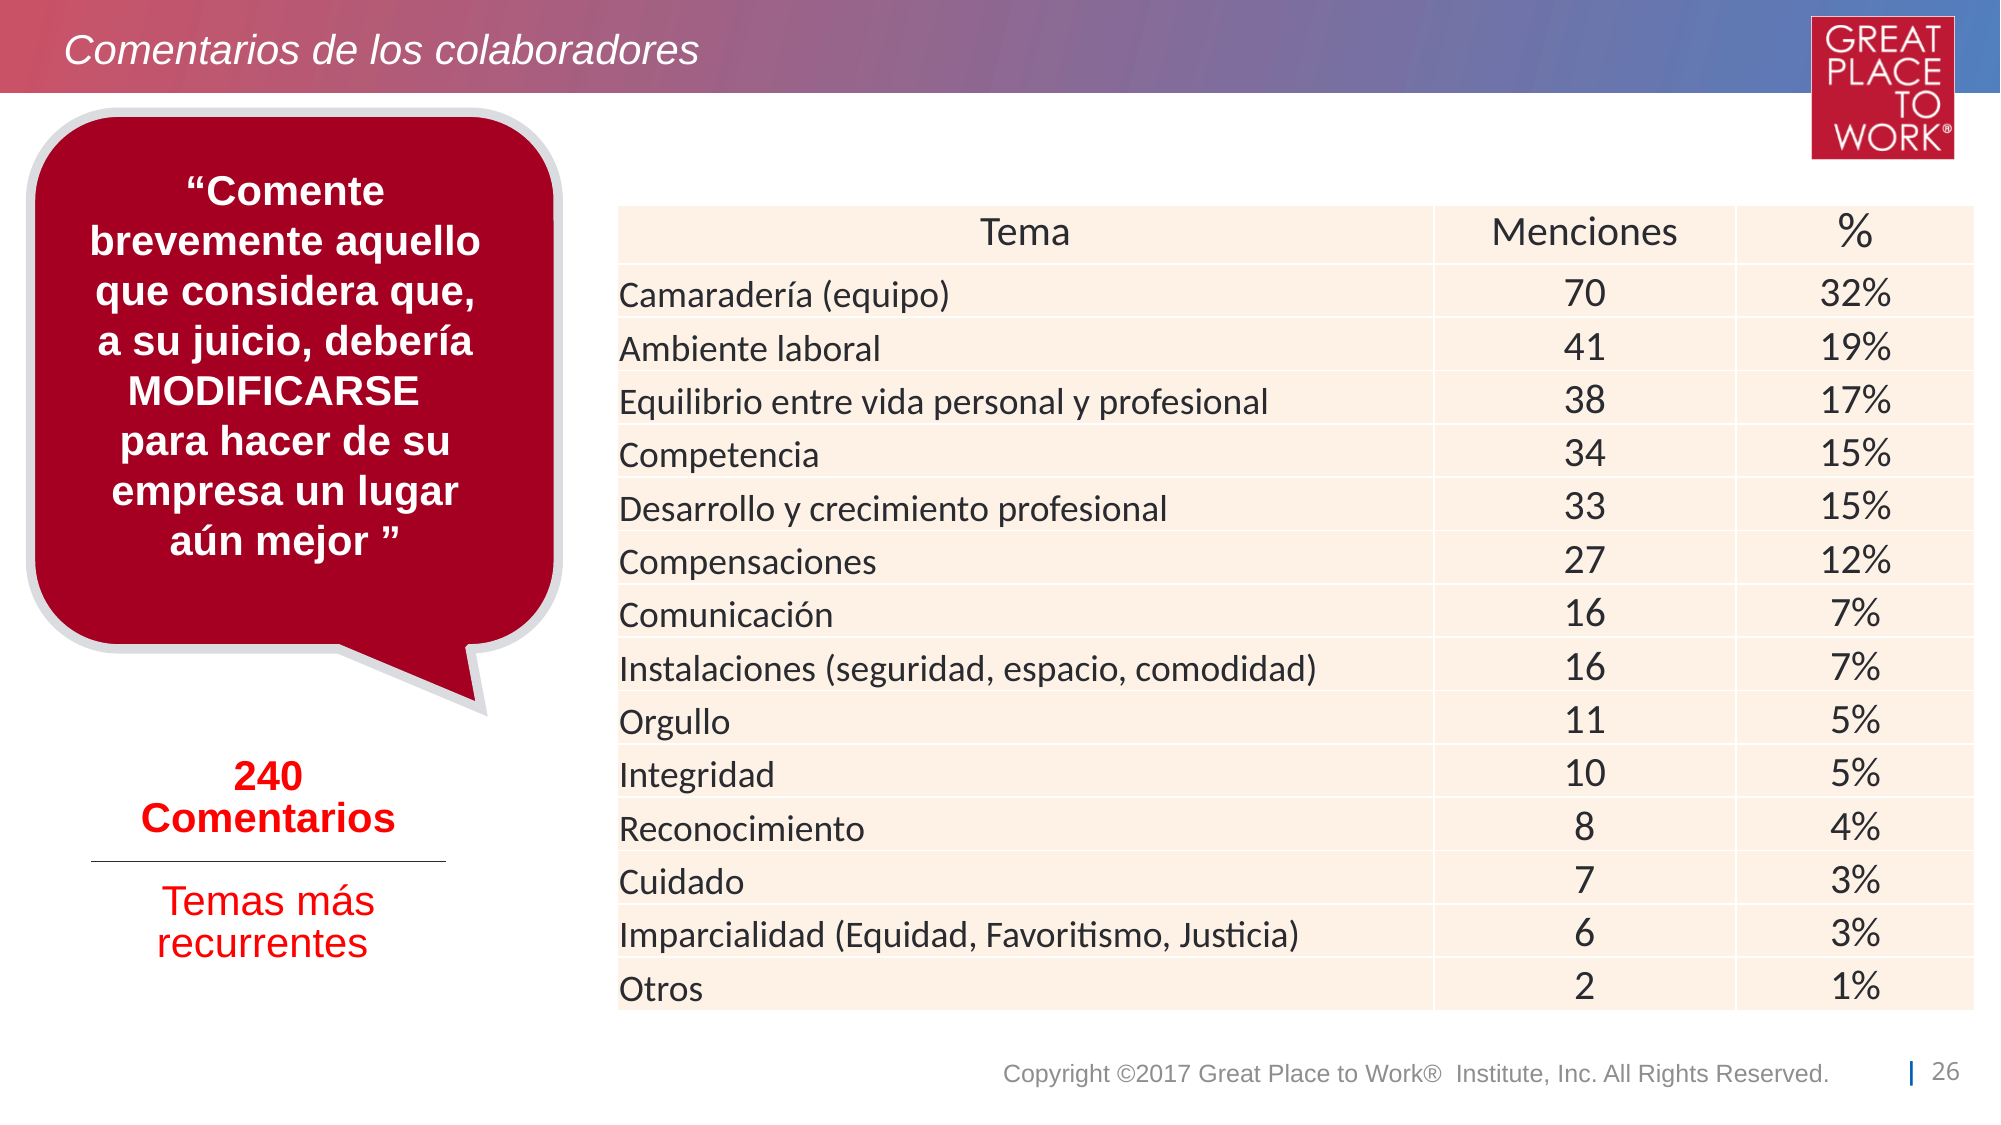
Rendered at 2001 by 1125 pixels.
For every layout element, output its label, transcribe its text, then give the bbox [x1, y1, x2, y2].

table_cell Competencia [618, 425, 1433, 476]
table_cell Cuidado [618, 851, 1433, 903]
table_cell Camaradería (equipo) [618, 265, 1433, 316]
table_cell 41 [1435, 318, 1735, 370]
table_cell 15% [1737, 425, 1974, 476]
table_cell 8 [1435, 798, 1735, 850]
table_cell Comunicación [618, 585, 1433, 636]
table_cell Orgullo [618, 691, 1433, 743]
table_cell Ambiente laboral [618, 318, 1433, 370]
table_header Menciones [1435, 206, 1735, 263]
table_cell 3% [1737, 905, 1974, 956]
picture [0, 0, 2000, 160]
subtitle Comentarios de los colaboradores [48, 21, 1894, 90]
table_cell 7 [1435, 851, 1735, 903]
table_cell 12% [1737, 531, 1974, 583]
table_cell Integridad [618, 745, 1433, 796]
table_cell Reconocimiento [618, 798, 1433, 850]
table_cell 7% [1737, 638, 1974, 690]
text_box [29, 111, 560, 711]
table_cell 17% [1737, 371, 1974, 423]
table_cell 4% [1737, 798, 1974, 850]
table_cell 10 [1435, 745, 1735, 796]
table_cell 27 [1435, 531, 1735, 583]
table_cell Instalaciones (seguridad, espacio, comodidad) [618, 638, 1433, 690]
table_cell 34 [1435, 425, 1735, 476]
table_cell 6 [1435, 905, 1735, 956]
table_cell 70 [1435, 265, 1735, 316]
table_cell 16 [1435, 638, 1735, 690]
title 240 Comentarios Temas más recurrentes [91, 709, 446, 861]
table_cell Equilibrio entre vida personal y profesional [618, 371, 1433, 423]
slide_number | 26 [1846, 1042, 1976, 1103]
footer Copyright ©2017 Great Place to Work® Institute, Inc. All Rights Reserved. [978, 1042, 1846, 1103]
table_header % [1737, 206, 1974, 263]
table_cell 2 [1435, 958, 1735, 1010]
table_cell Imparcialidad (Equidad, Favoritismo, Justicia) [618, 905, 1433, 956]
table_cell 1% [1737, 958, 1974, 1010]
table_cell Compensaciones [618, 531, 1433, 583]
table_cell 5% [1737, 745, 1974, 796]
table_cell 15% [1737, 478, 1974, 530]
table_cell 16 [1435, 585, 1735, 636]
table_cell 32% [1737, 265, 1974, 316]
title 240 Comentarios Temas más recurrentes [91, 862, 446, 1014]
table_cell Otros [618, 958, 1433, 1010]
table_cell 5% [1737, 691, 1974, 743]
table_cell 3% [1737, 851, 1974, 903]
table_header Tema [618, 206, 1433, 263]
table_cell Desarrollo y crecimiento profesional [618, 478, 1433, 530]
table_cell 19% [1737, 318, 1974, 370]
table_cell 38 [1435, 371, 1735, 423]
table_cell 33 [1435, 478, 1735, 530]
table_cell 11 [1435, 691, 1735, 743]
text_box “Comente brevemente aquello que considera que, a su juicio, debería MODIFICARSE para hacer de su empresa un lugar aún mejor ” [66, 156, 505, 572]
table_cell 7% [1737, 585, 1974, 636]
